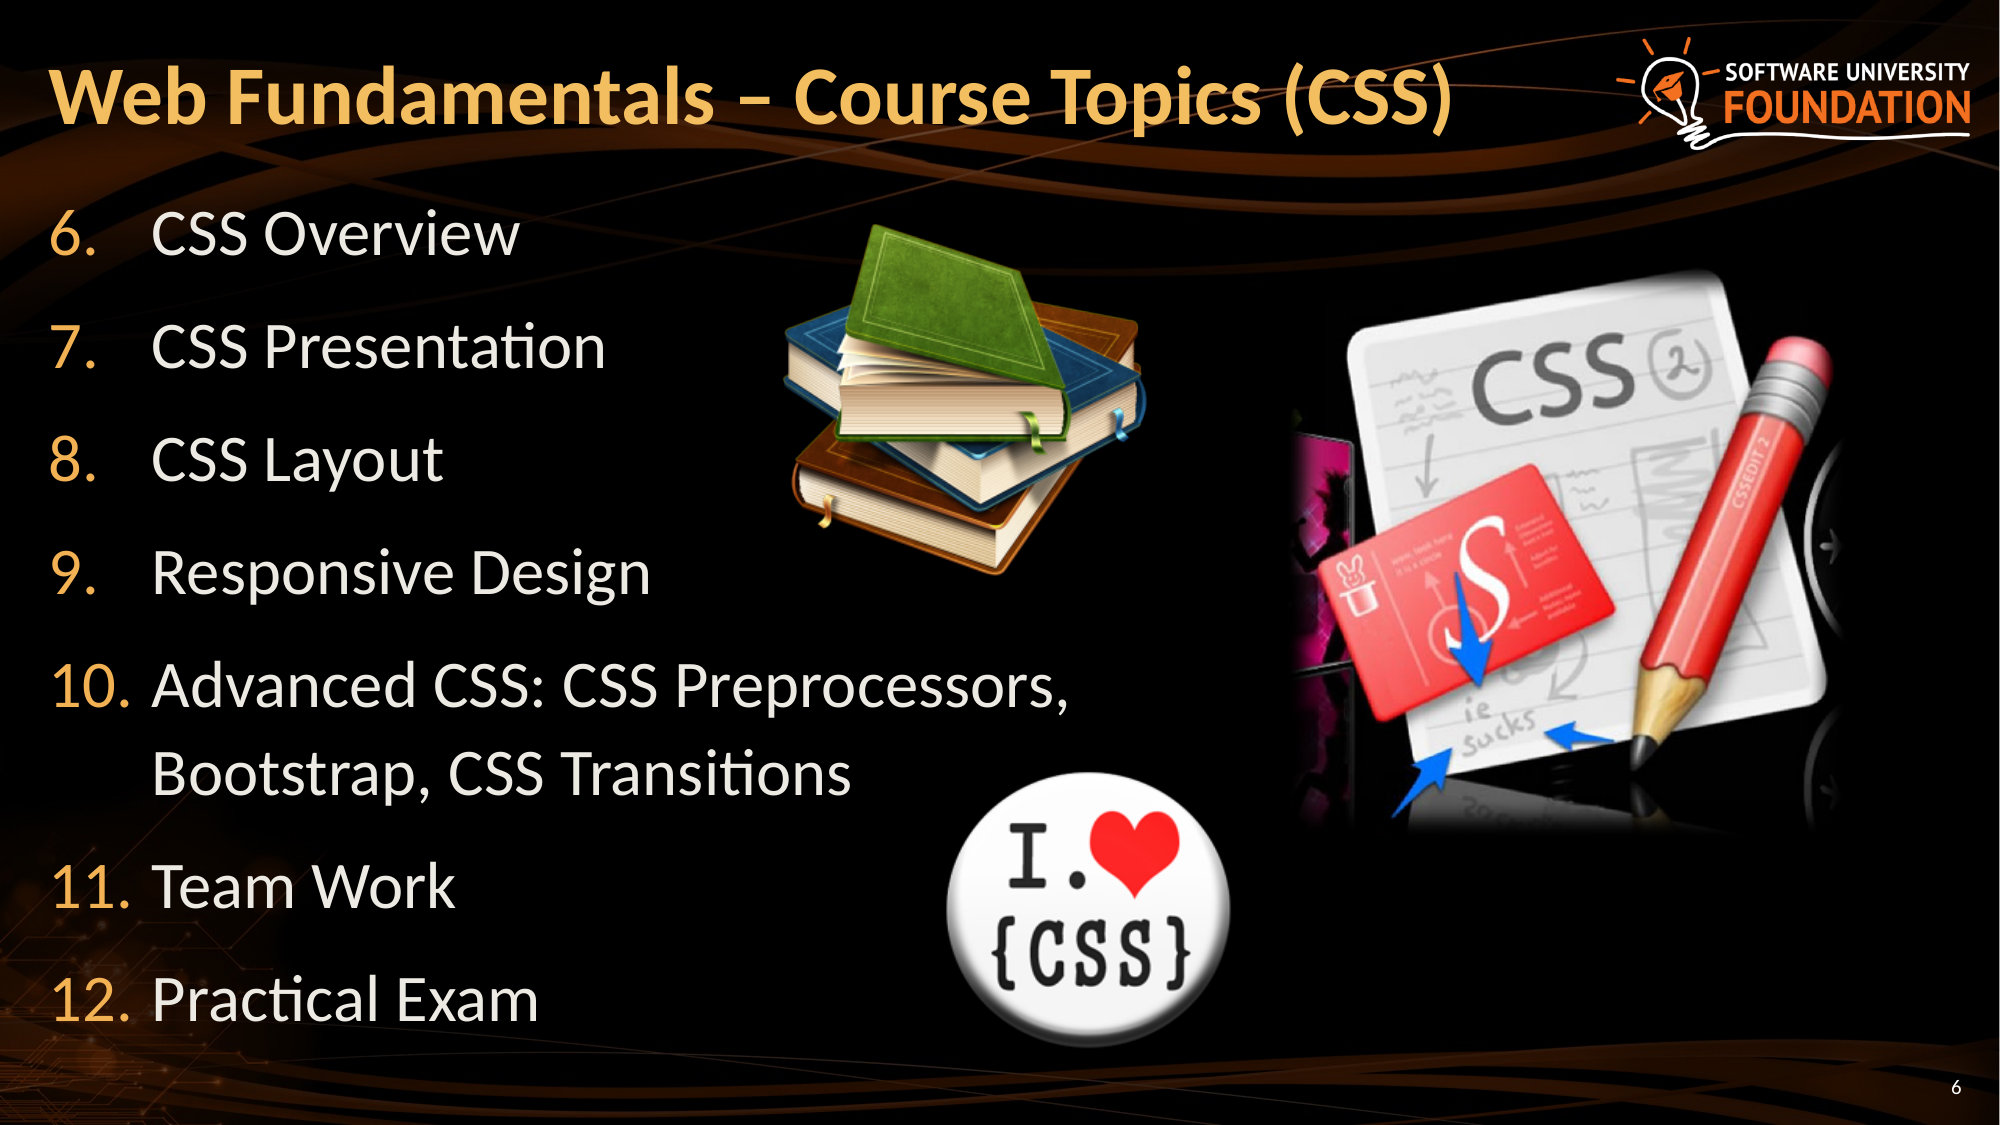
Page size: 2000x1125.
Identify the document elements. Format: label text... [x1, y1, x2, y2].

list CSS Overview CSS Presentation CSS Layout Responsive Design Advanced CSS: CSS Preprocessors, Bootstrap, CSS Transitions Team Work Practical Exam [31, 174, 1968, 1089]
title Web Fundamentals – Course Topics (CSS) [30, 6, 1602, 189]
picture [0, 0, 2000, 1125]
slide_number 6 [1897, 1089, 1968, 1103]
